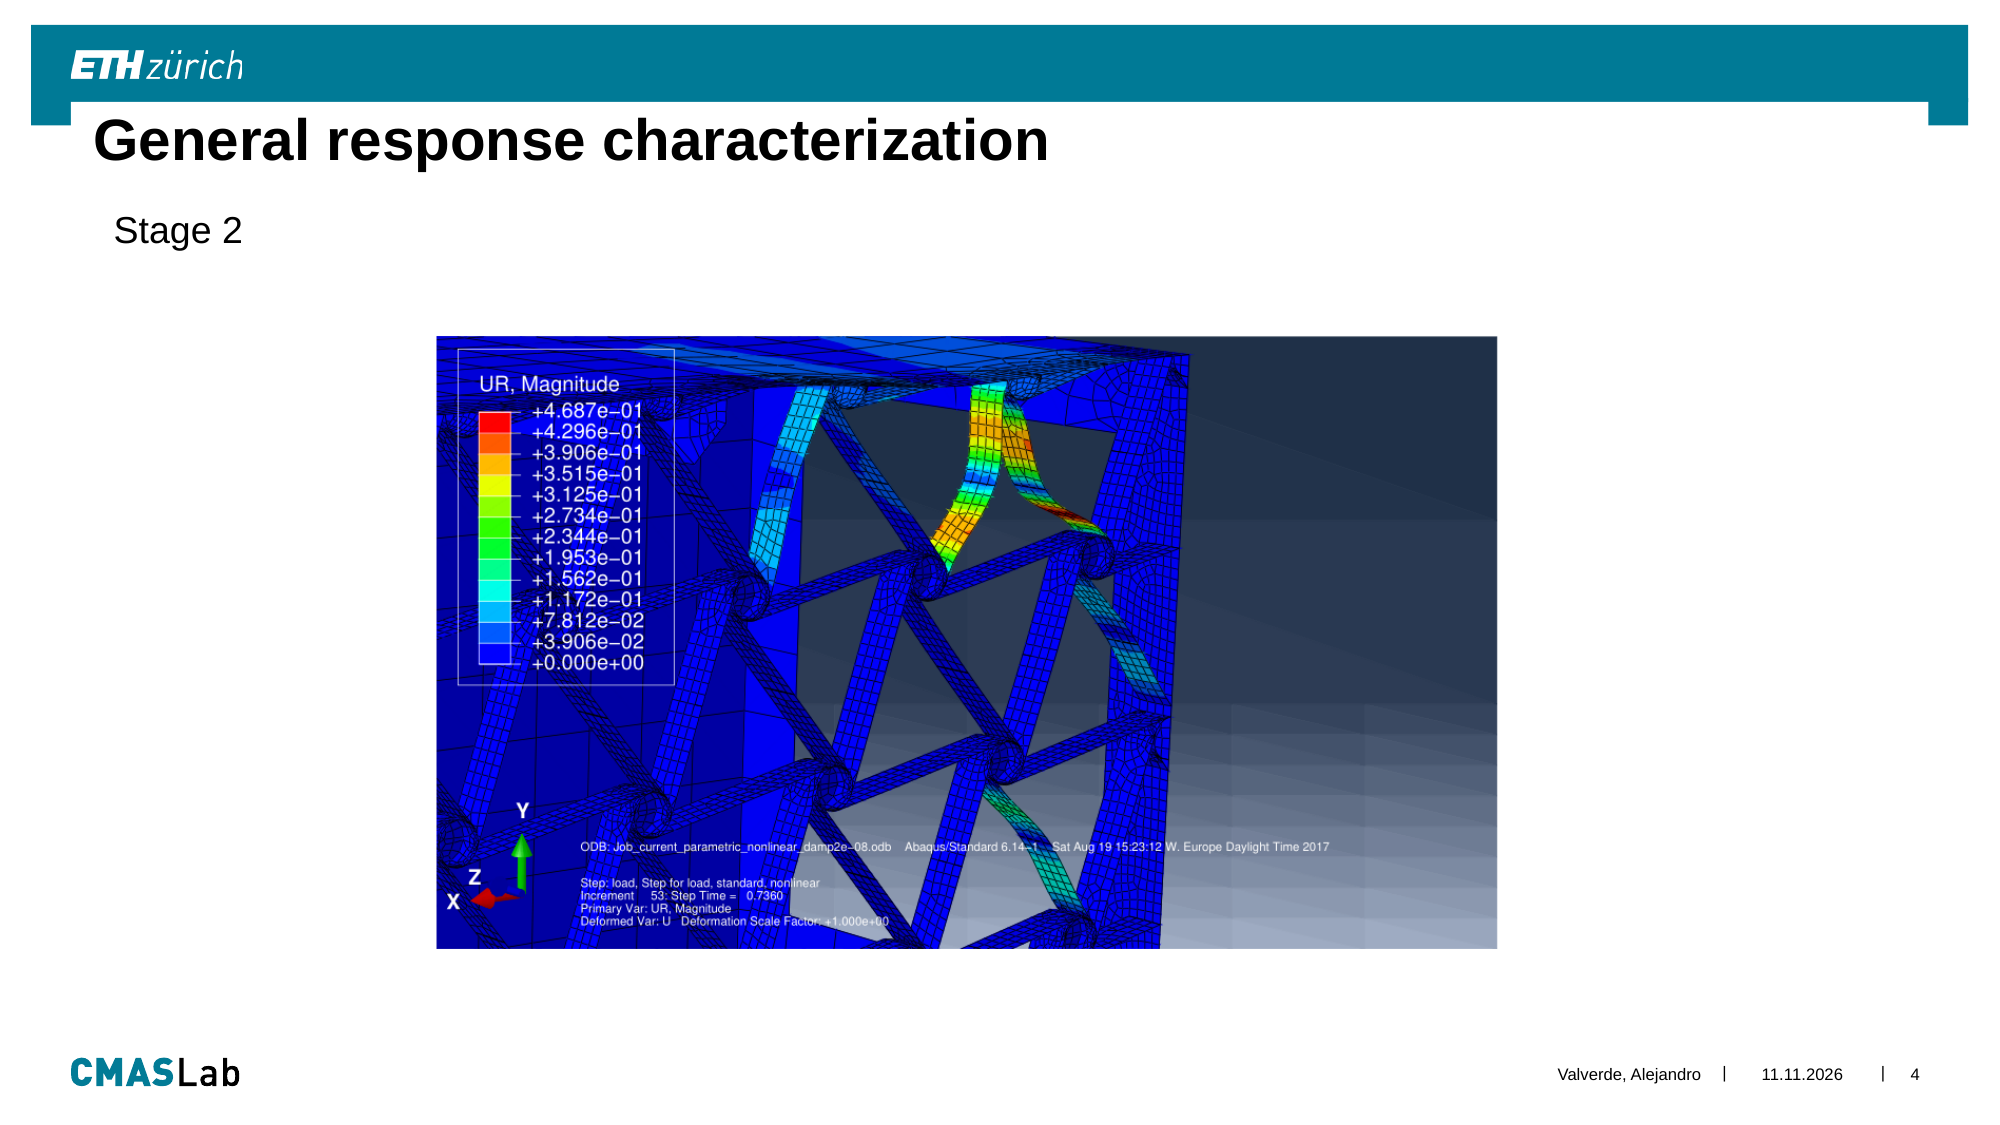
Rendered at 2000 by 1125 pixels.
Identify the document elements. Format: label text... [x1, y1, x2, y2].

text_box Stage 2 [98, 199, 969, 259]
slide_number 4 [1886, 1034, 1945, 1112]
picture [426, 316, 1512, 969]
footer Valverde, Alejandro [999, 1034, 1702, 1112]
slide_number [1735, 1034, 1870, 1112]
title General response characterization [70, 101, 1929, 176]
